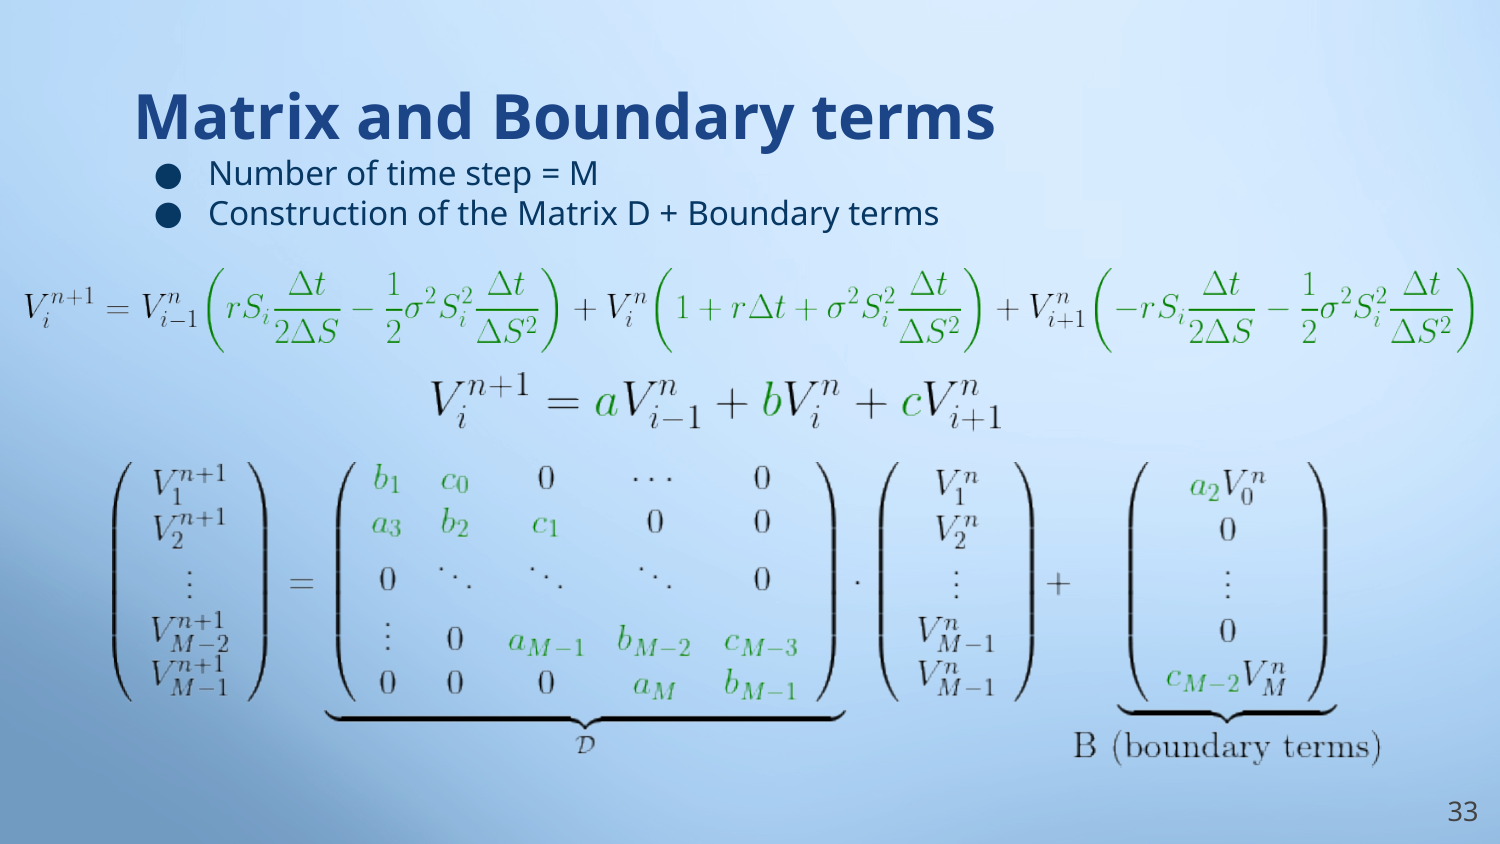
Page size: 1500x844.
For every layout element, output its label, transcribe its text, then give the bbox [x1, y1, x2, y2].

title Matrix and Boundary terms Number of time step = M Construction of the Matrix D + Boundary terms [118, 51, 1382, 145]
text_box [0, 0, 1500, 844]
picture [112, 462, 1383, 768]
slide_number ‹#› [1403, 779, 1494, 844]
picture [430, 372, 1002, 433]
picture [24, 268, 1476, 353]
